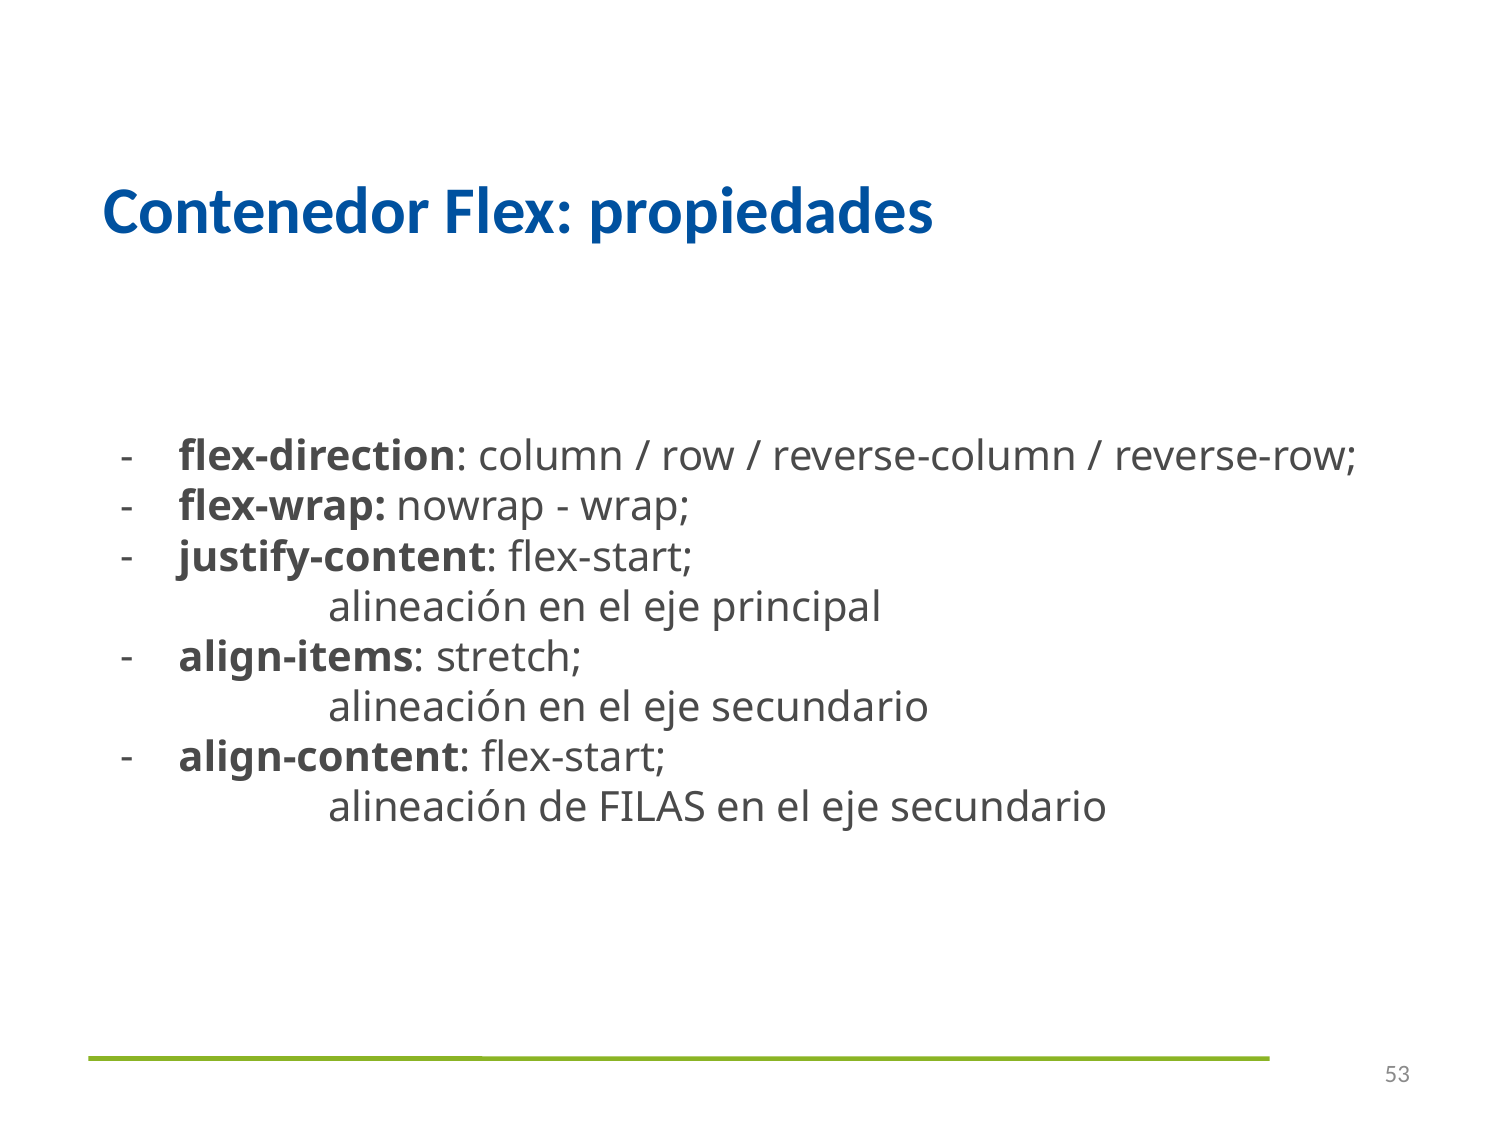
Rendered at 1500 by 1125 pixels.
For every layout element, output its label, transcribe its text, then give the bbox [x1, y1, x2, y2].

list flex-direction: column / row / reverse-column / reverse-row; flex-wrap: nowrap - wrap; justify-content: flex-start; alineación en el eje principal align-items: stretch; alineación en el eje secundario align-content: flex-start; alineación de FILAS en el eje secundario [94, 420, 1381, 914]
title Contenedor Flex: propiedades [94, 158, 1381, 248]
